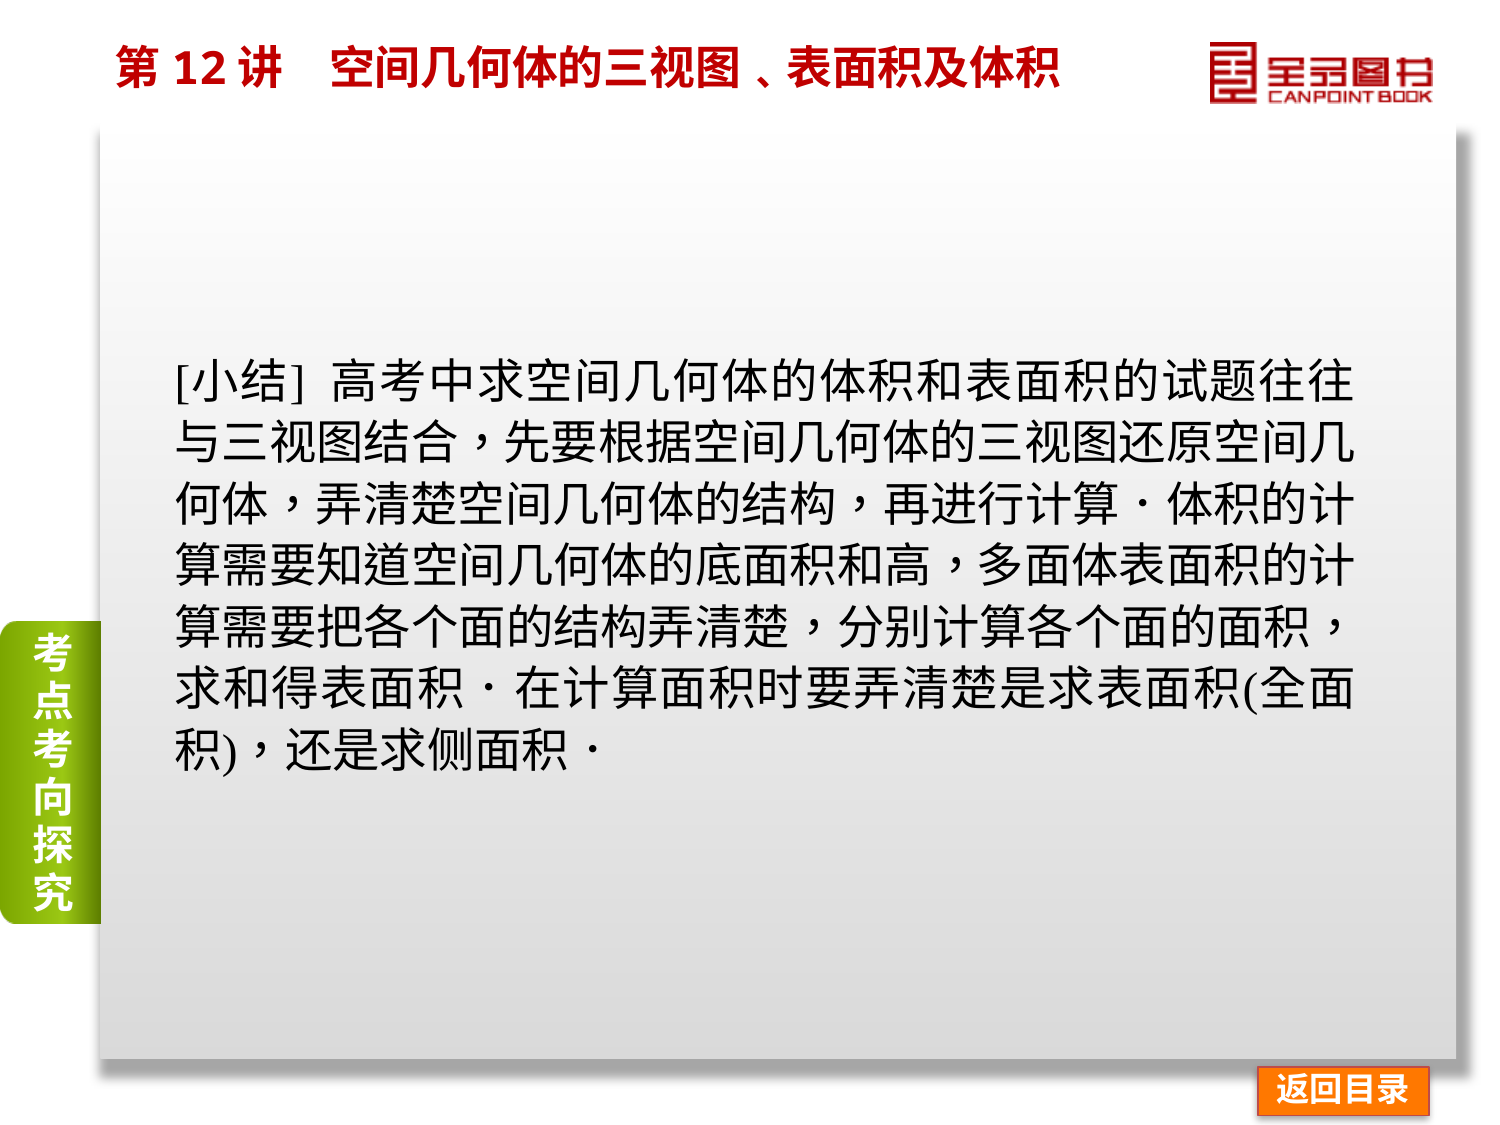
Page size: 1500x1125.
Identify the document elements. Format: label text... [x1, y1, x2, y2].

picture [0, 621, 101, 924]
text_box 第12讲 空间几何体的三视图﹑表面积及体积 [100, 27, 1199, 106]
text_box 返回目录 [1257, 1066, 1430, 1116]
picture [1210, 42, 1433, 104]
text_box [174, 350, 1356, 921]
